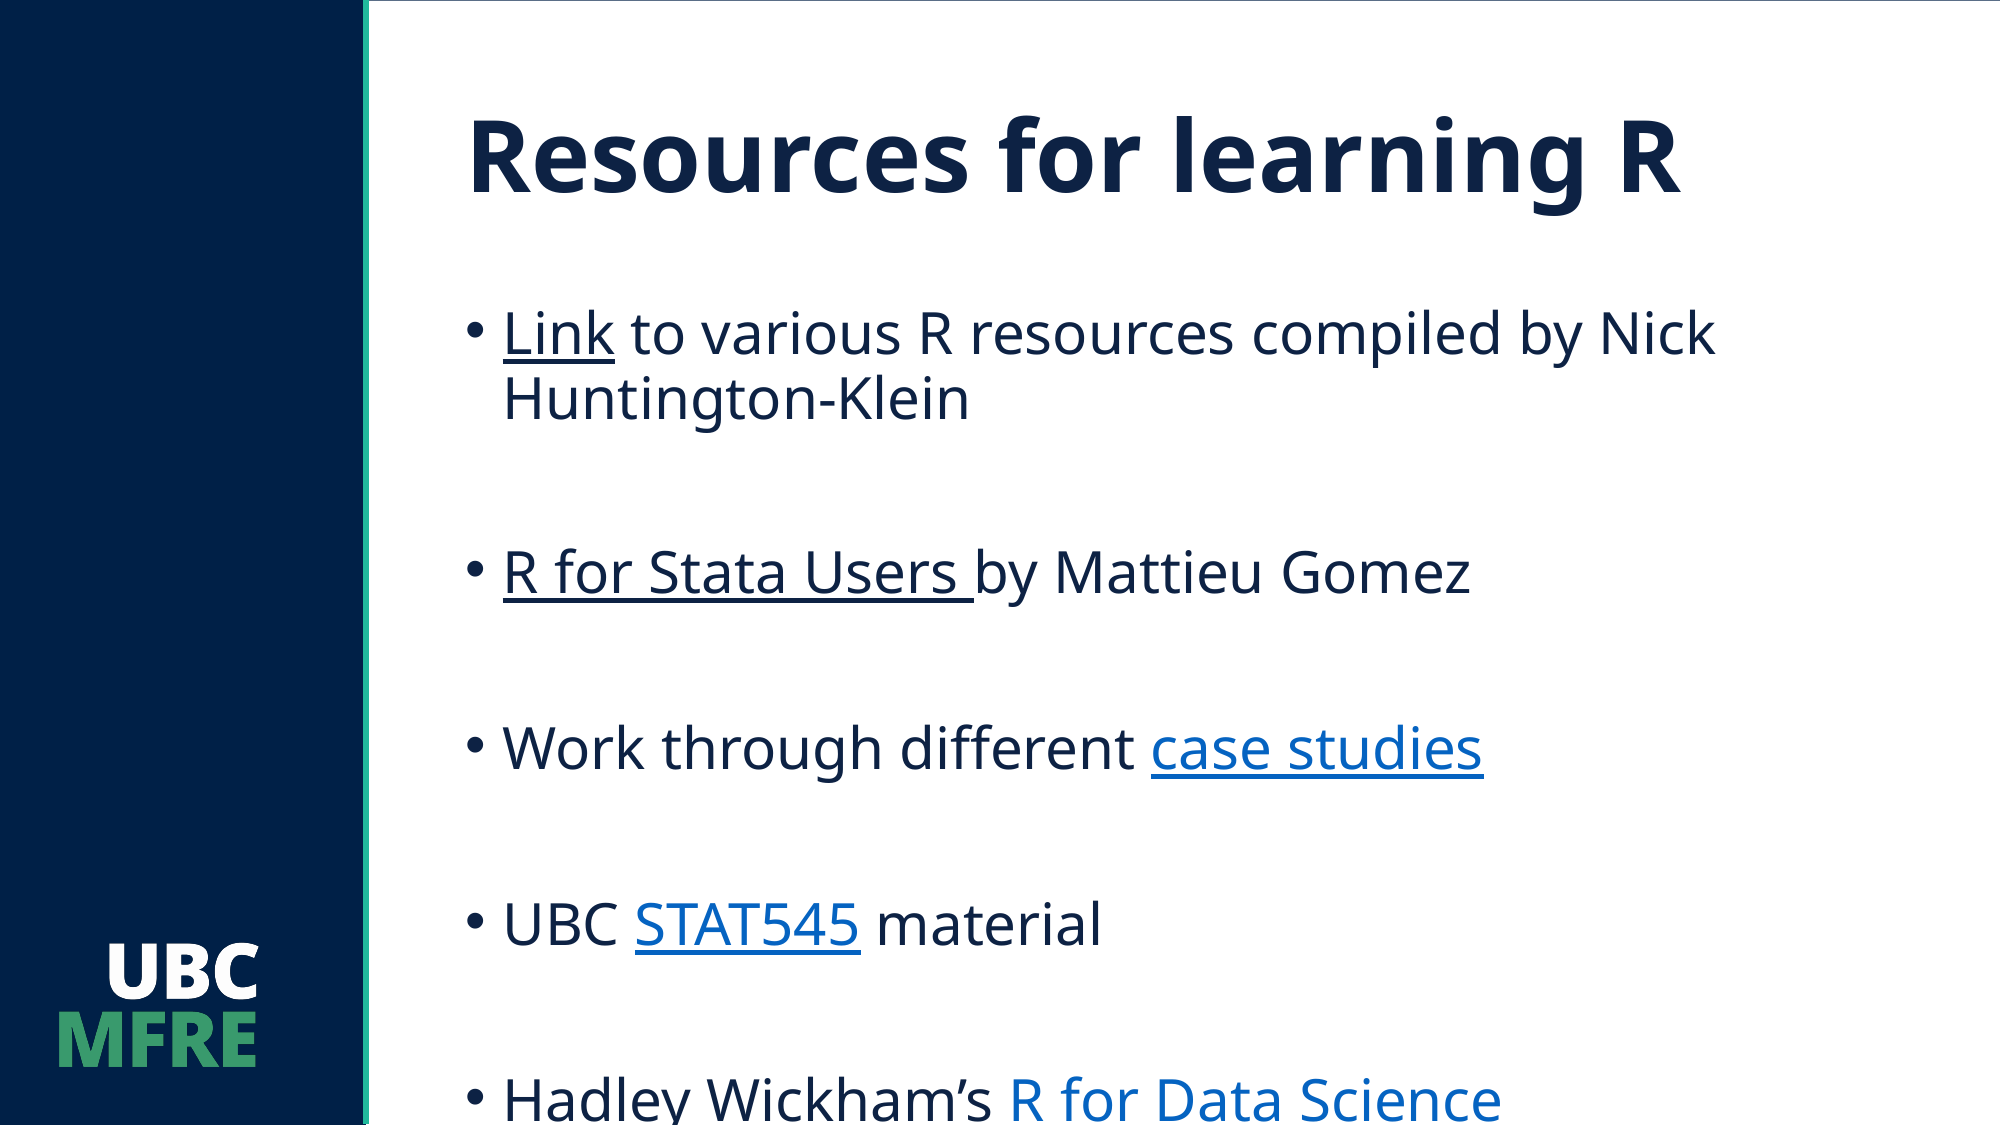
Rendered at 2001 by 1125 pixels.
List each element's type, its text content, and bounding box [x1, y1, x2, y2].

title Resources for learning R [450, 50, 1943, 269]
picture [37, 928, 279, 1083]
list Link to various R resources compiled by Nick Huntington-Klein R for Stata Users by Mattieu Gomez Work through different case studies UBC STAT545 material Hadley Wickham’s R for Data Science [450, 290, 1943, 1083]
